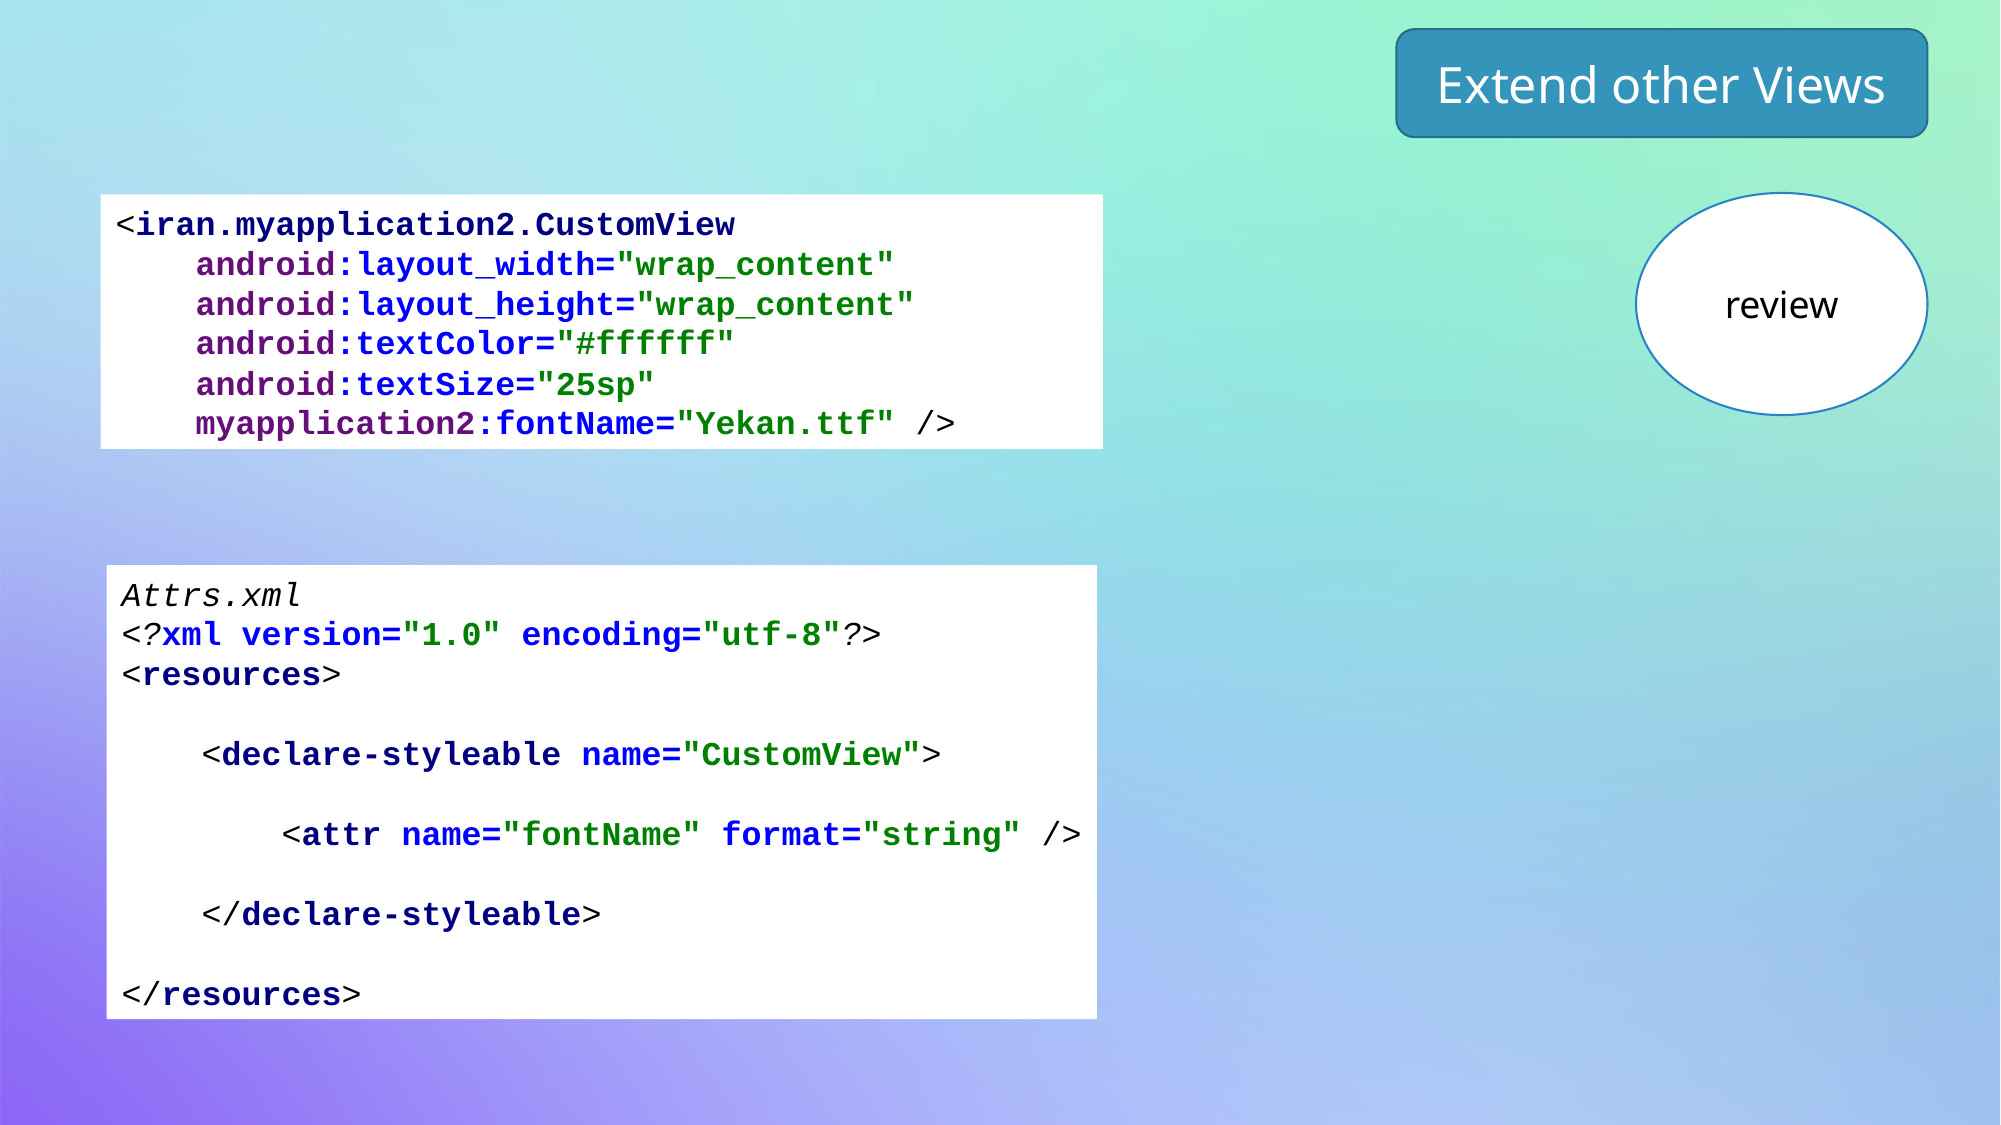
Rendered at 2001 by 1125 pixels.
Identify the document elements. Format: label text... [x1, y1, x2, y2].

text_box Attrs.xml <?xml version="1.0" encoding="utf-8"?> <resources> <declare-styleable name="CustomView"> <attr name="fontName" format="string" /> </declare-styleable> </resources> [106, 565, 1097, 1020]
text_box <iran.myapplication2.CustomView android:layout_width="wrap_content" android:layout_height="wrap_content" android:textColor="#ffffff" android:textSize="25sp" myapplication2:fontName="Yekan.ttf" /> [100, 194, 1103, 449]
text_box Extend other Views [1395, 28, 1929, 139]
text_box review [1635, 191, 1929, 417]
picture [0, 0, 2001, 1125]
